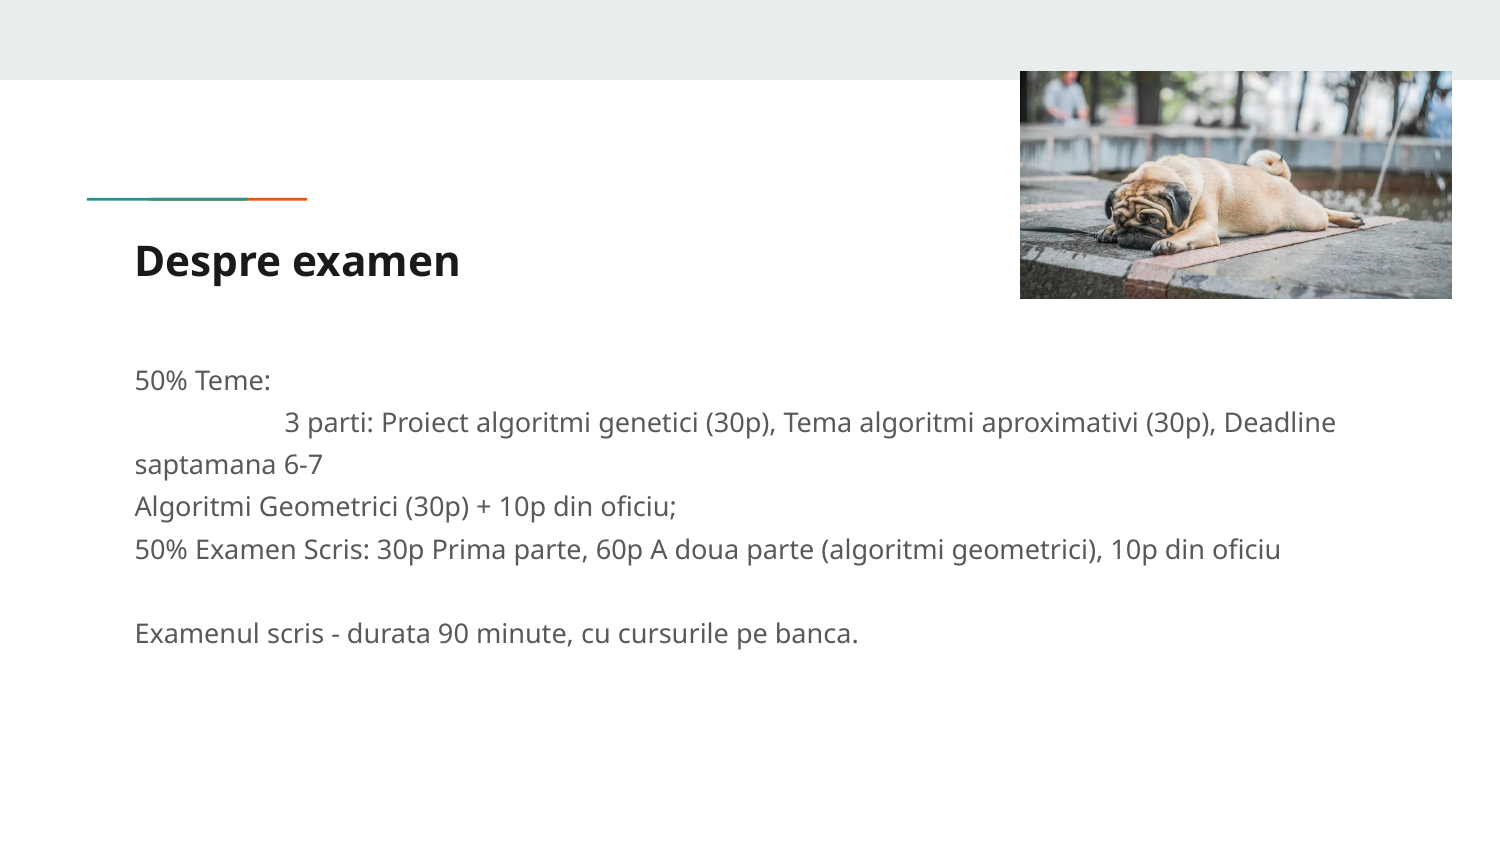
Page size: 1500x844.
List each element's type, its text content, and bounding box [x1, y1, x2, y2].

list 50% Teme: 3 parti: Proiect algoritmi genetici (30p), Tema algoritmi aproximativi (30p), Deadline saptamana 6-7 Algoritmi Geometrici (30p) + 10p din oficiu; 50% Examen Scris: 30p Prima parte, 60p A doua parte (algoritmi geometrici), 10p din oficiu Examenul scris - durata 90 minute, cu cursurile pe banca. [119, 341, 1381, 815]
title Despre examen [119, 216, 1016, 305]
picture [1019, 71, 1453, 299]
